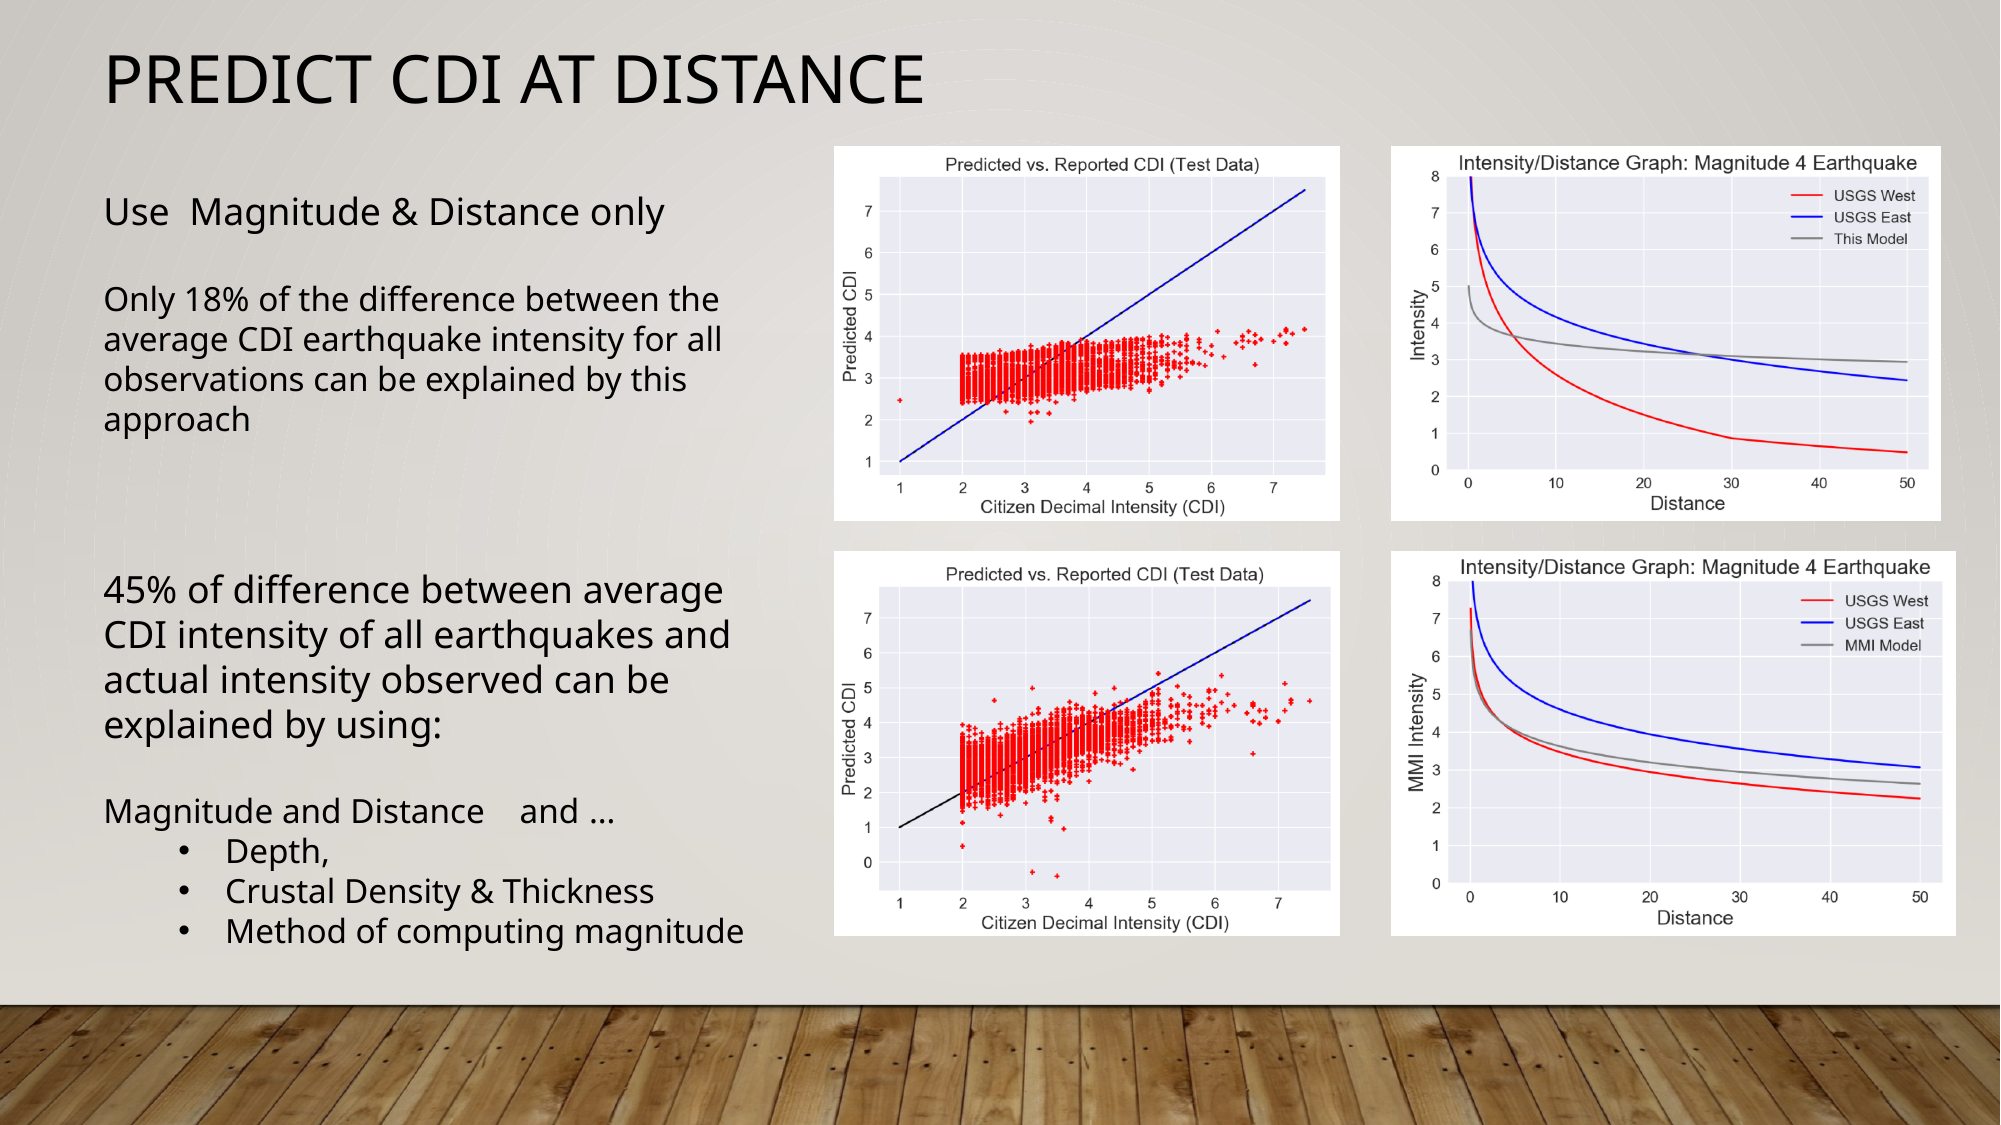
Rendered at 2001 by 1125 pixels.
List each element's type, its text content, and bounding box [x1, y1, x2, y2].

picture [834, 146, 1340, 521]
text_box Predict CDI at Distance [88, 38, 1664, 131]
picture [0, 1005, 2000, 1125]
text_box 45% of difference between average CDI intensity of all earthquakes and actual intensity observed can be explained by using: Magnitude and Distance and … Depth, Crustal Density & Thickness Method of computing magnitude [88, 558, 808, 958]
picture [1391, 551, 1956, 936]
text_box Use Magnitude & Distance only Only 18% of the difference between the average CDI earthquake intensity for all observations can be explained by this approach [88, 181, 765, 446]
picture [1391, 146, 1941, 521]
picture [834, 551, 1340, 936]
